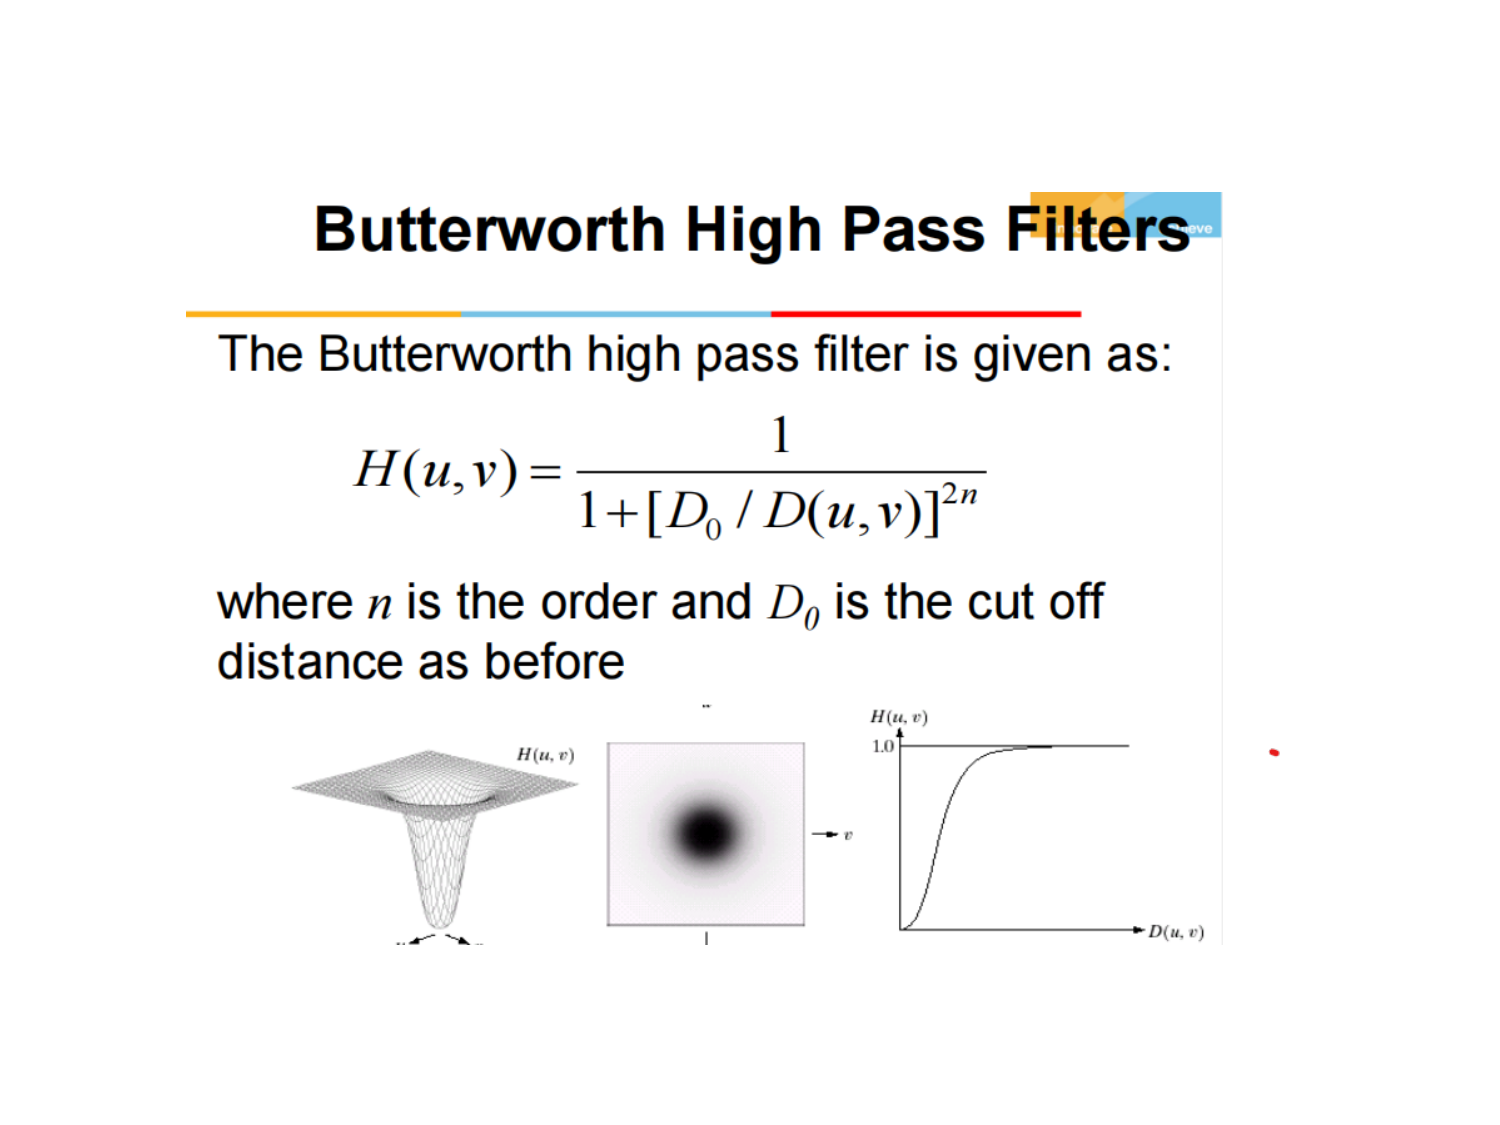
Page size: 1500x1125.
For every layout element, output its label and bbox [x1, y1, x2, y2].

list [186, 191, 1281, 945]
